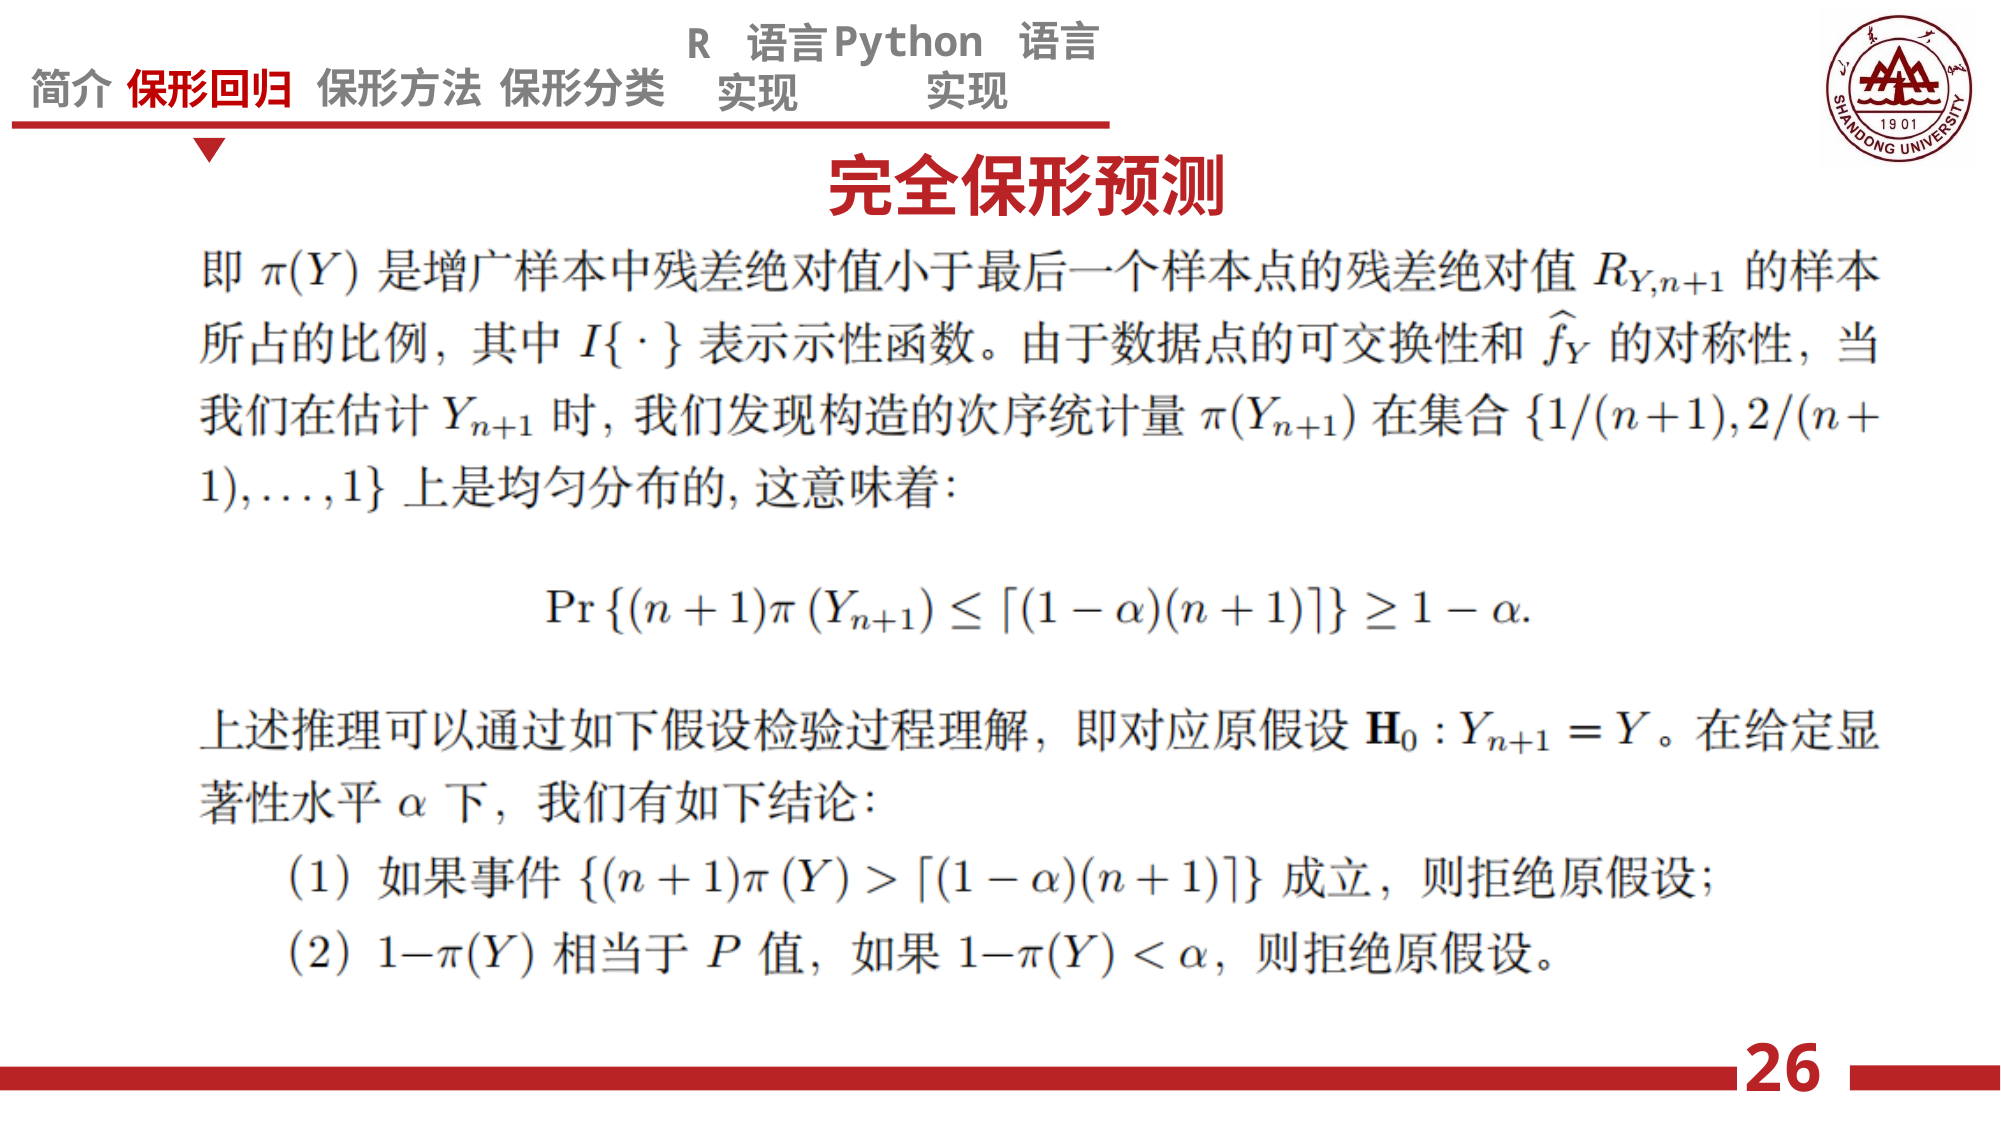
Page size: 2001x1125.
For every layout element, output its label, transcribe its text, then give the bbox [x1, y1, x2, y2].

picture [1820, 9, 1977, 167]
picture [185, 231, 1902, 1013]
text_box 完全保形预测 [750, 136, 1243, 228]
